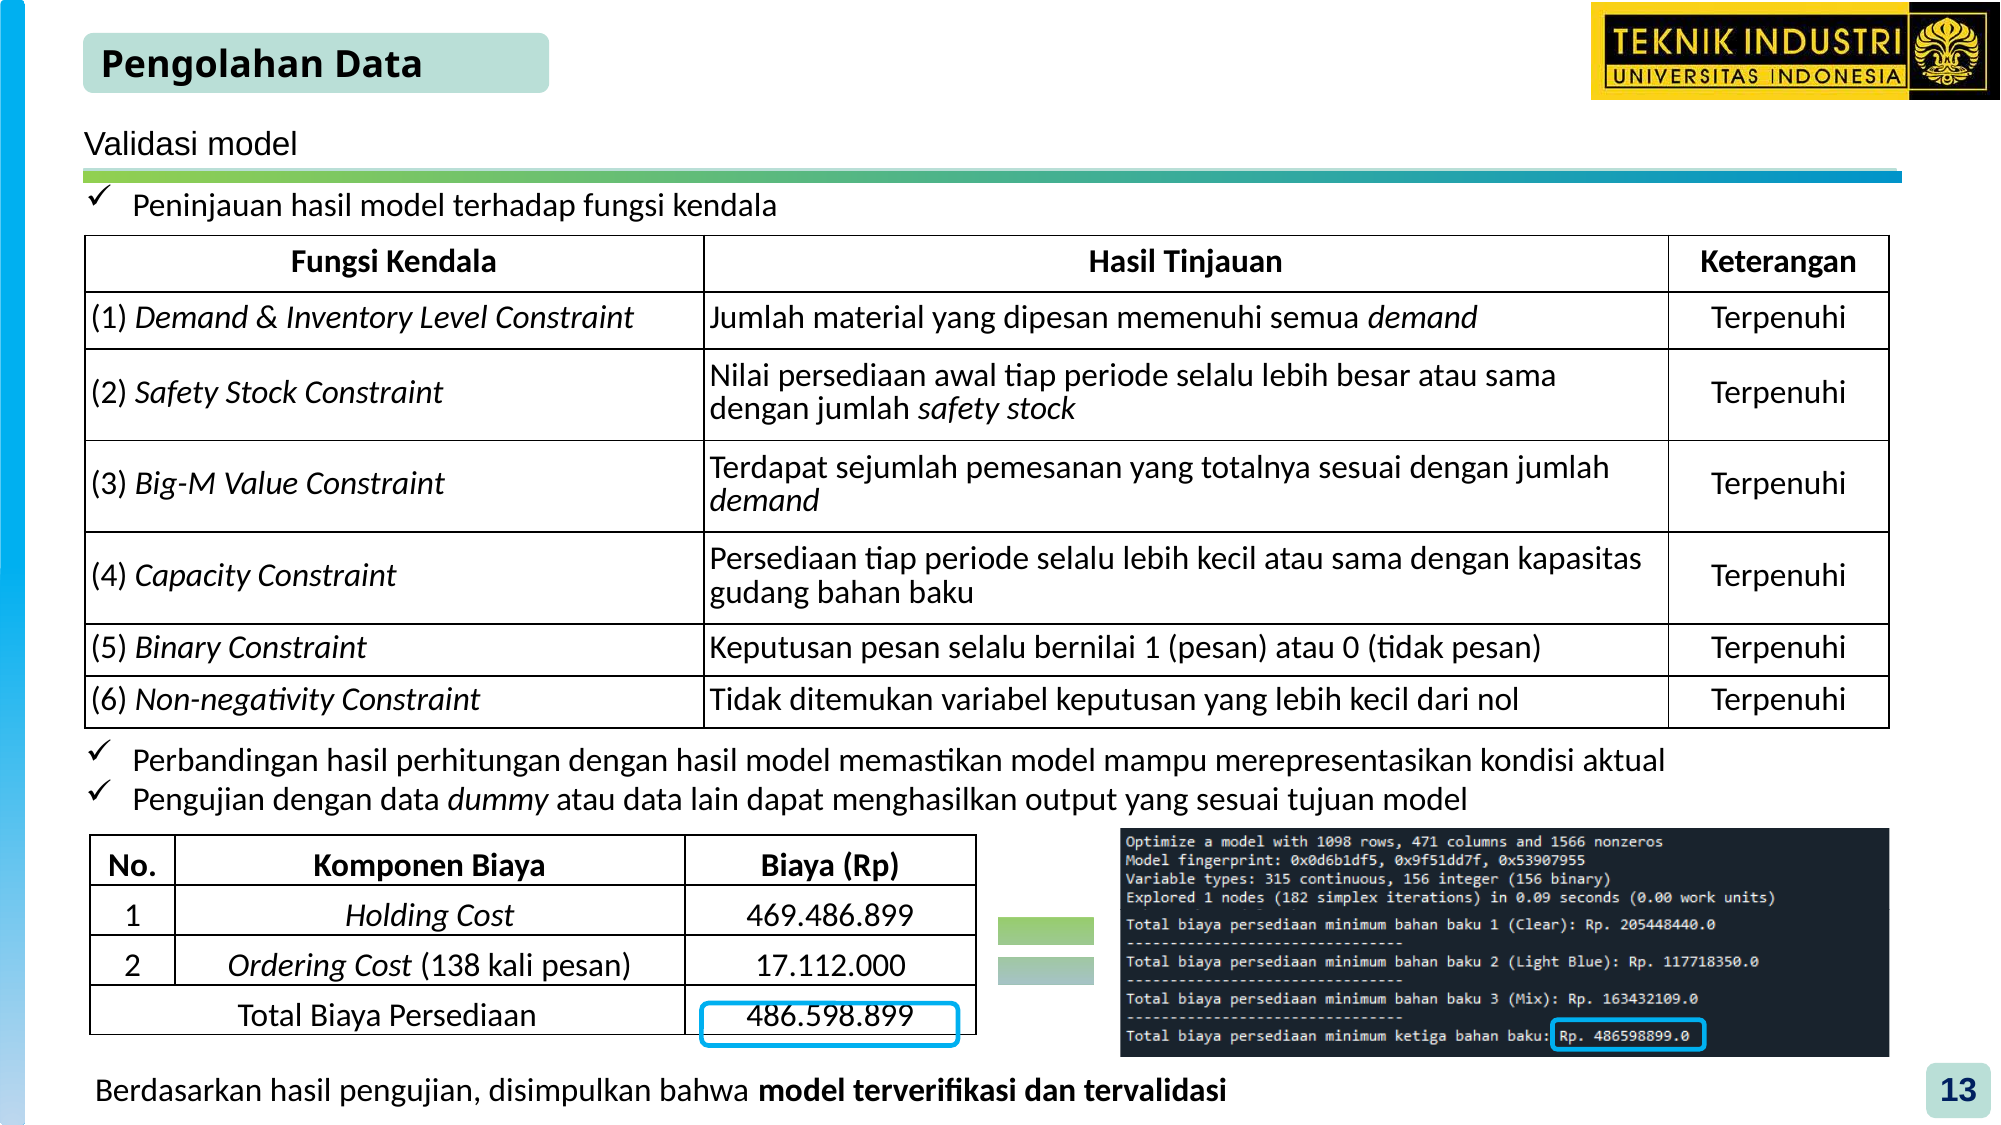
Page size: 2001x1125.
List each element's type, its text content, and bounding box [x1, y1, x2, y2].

table_cell (6) Non-negativity Constraint [86, 677, 703, 727]
text_box [997, 957, 1095, 985]
table_cell Jumlah material yang dipesan memenuhi semua demand [705, 293, 1668, 348]
text_box [82, 171, 1903, 184]
picture [1591, 2, 2000, 100]
table_cell Persediaan tiap periode selalu lebih kecil atau sama dengan kapasitas gudang bahan baku [705, 533, 1668, 623]
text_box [1120, 828, 1890, 1057]
table_cell 2 [91, 936, 174, 984]
table_header No. [91, 836, 174, 884]
table_header Hasil Tinjauan [705, 236, 1668, 291]
table_cell Terpenuhi [1669, 533, 1888, 623]
table_cell (5) Binary Constraint [86, 625, 703, 675]
table_cell (2) Safety Stock Constraint [86, 350, 703, 440]
table_cell (4) Capacity Constraint [86, 533, 703, 623]
table_cell 469.486.899 [686, 886, 975, 934]
table_cell Ordering Cost (138 kali pesan) [176, 936, 684, 984]
text_box Validasi model [69, 119, 1960, 180]
table_cell Terpenuhi [1669, 625, 1888, 675]
text_box Perbandingan hasil perhitungan dengan hasil model memastikan model mampu merepresentasikan kondisi aktual Pengujian dengan data dummy atau data lain dapat menghasilkan output yang sesuai tujuan model [70, 730, 1892, 825]
table_cell 17.112.000 [686, 936, 975, 984]
table_header Keterangan [1669, 236, 1888, 291]
table_cell Terpenuhi [1669, 350, 1888, 440]
text_box [997, 917, 1095, 945]
text_box 13 [1891, 1060, 2000, 1116]
text_box Peninjauan hasil model terhadap fungsi kendala [70, 175, 858, 231]
table_header Biaya (Rp) [686, 836, 975, 884]
table_cell 486.598.899 [686, 986, 975, 1034]
table_cell Nilai persediaan awal tiap periode selalu lebih besar atau sama dengan jumlah safety stock [705, 350, 1668, 440]
table_cell Holding Cost [176, 886, 684, 934]
text_box [700, 1002, 960, 1047]
table_cell Tidak ditemukan variabel keputusan yang lebih kecil dari nol [705, 677, 1668, 727]
text_box [0, 0, 26, 1125]
text_box Berdasarkan hasil pengujian, disimpulkan bahwa model terverifikasi dan tervalidasi [80, 1060, 1536, 1116]
table_cell Terpenuhi [1669, 293, 1888, 348]
table_cell Terdapat sejumlah pemesanan yang totalnya sesuai dengan jumlah demand [705, 441, 1668, 531]
text_box [1928, 1116, 1989, 1120]
table_header Fungsi Kendala [86, 236, 703, 291]
table_cell 1 [91, 886, 174, 934]
table_cell Keputusan pesan selalu bernilai 1 (pesan) atau 0 (tidak pesan) [705, 625, 1668, 675]
table_cell Terpenuhi [1669, 677, 1888, 727]
table_header Komponen Biaya [176, 836, 684, 884]
text_box Pengolahan Data [81, 31, 551, 94]
table_cell Total Biaya Persediaan [91, 986, 684, 1034]
table_cell (1) Demand & Inventory Level Constraint [86, 293, 703, 348]
table_cell (3) Big-M Value Constraint [86, 441, 703, 531]
table_cell Terpenuhi [1669, 441, 1888, 531]
